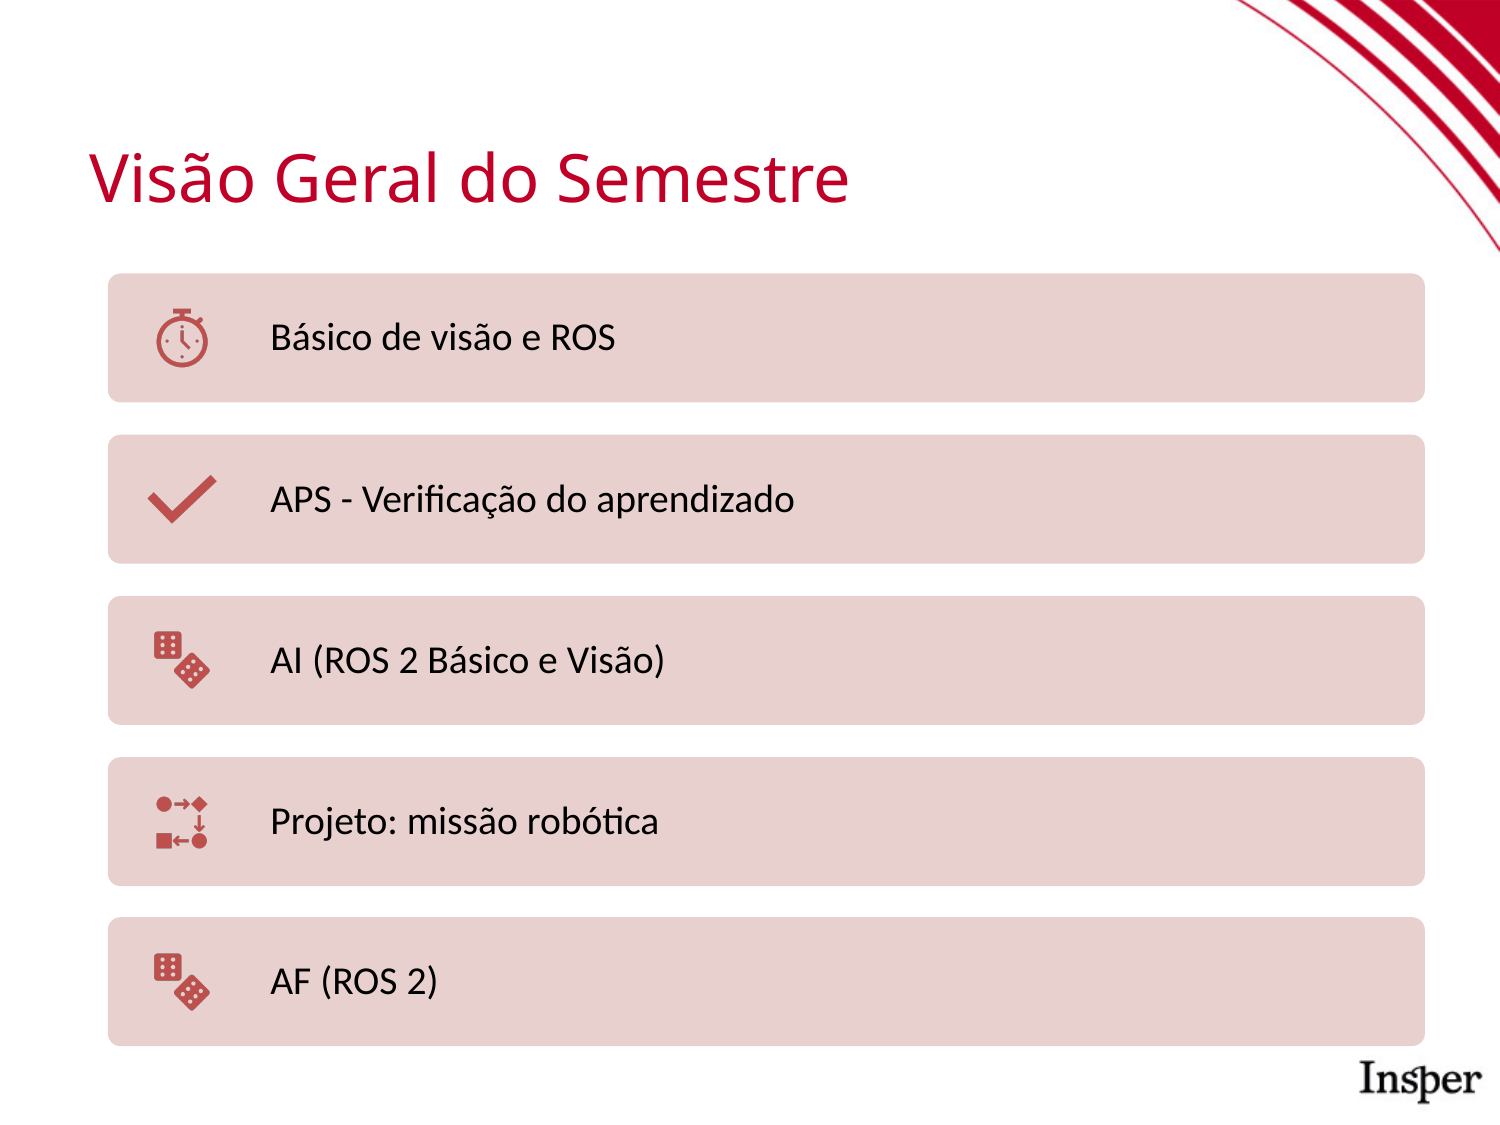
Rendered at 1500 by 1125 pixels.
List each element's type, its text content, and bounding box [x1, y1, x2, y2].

text_box [145, 784, 220, 859]
text_box [145, 623, 220, 698]
text_box AF (ROS 2) [256, 917, 1425, 1047]
text_box Projeto: missão robótica [256, 757, 1425, 887]
text_box [107, 595, 256, 725]
text_box [107, 273, 256, 403]
picture [0, 0, 1500, 1125]
title Visão Geral do Semestre [75, 128, 1425, 230]
text_box [145, 944, 220, 1019]
text_box [107, 434, 256, 564]
text_box [145, 301, 220, 376]
text_box [107, 917, 256, 1047]
text_box [107, 757, 256, 887]
text_box [145, 462, 220, 537]
text_box AI (ROS 2 Básico e Visão) [256, 595, 1425, 725]
text_box Básico de visão e ROS [256, 273, 1425, 403]
text_box APS - Verificação do aprendizado [256, 434, 1425, 564]
